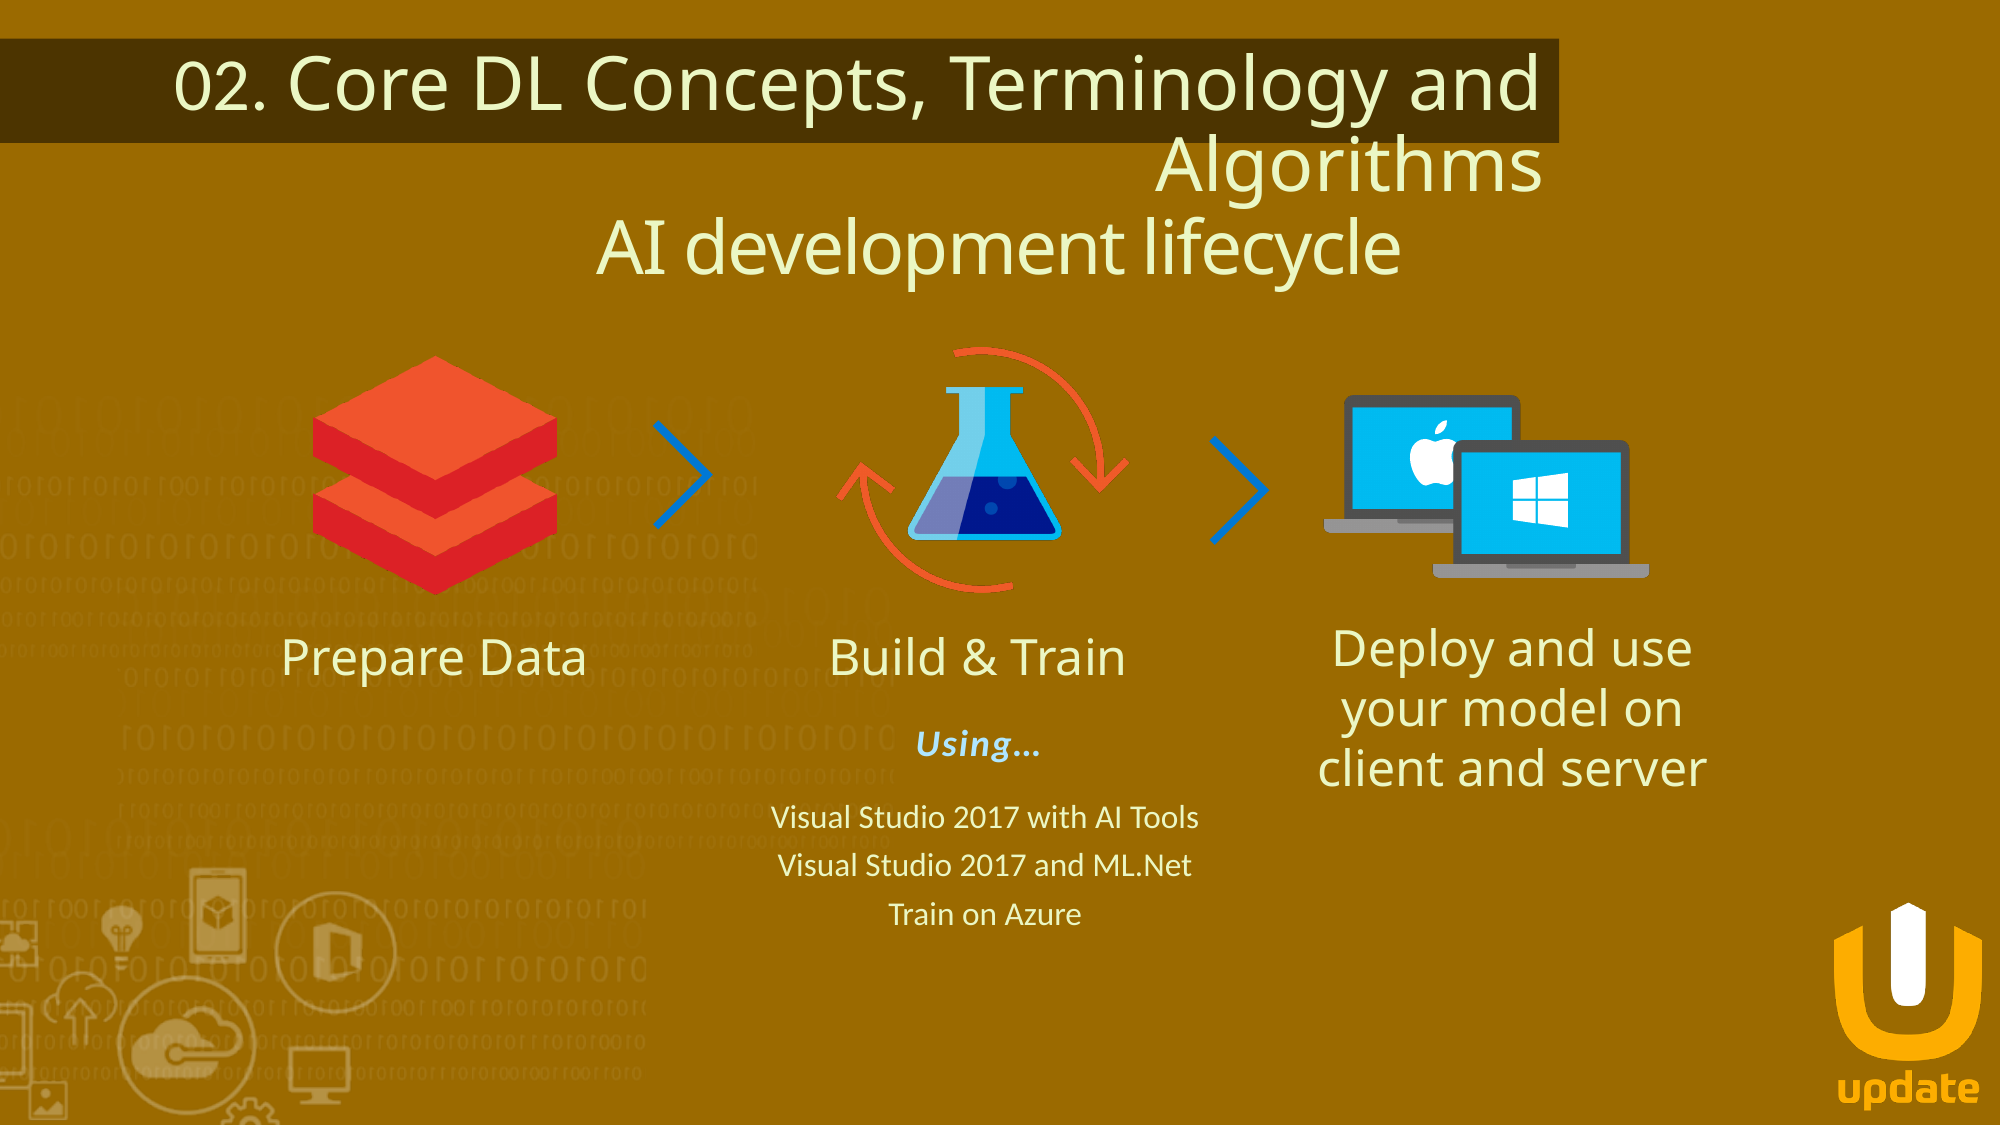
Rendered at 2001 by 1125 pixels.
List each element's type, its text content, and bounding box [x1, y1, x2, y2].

picture [1323, 395, 1650, 578]
text_box AI development lifecycle [0, 202, 2000, 307]
picture [0, 347, 1306, 1125]
picture [1834, 901, 1982, 1113]
text_box Deploy and use your model on client and server [1306, 609, 1735, 804]
text_box 02. Core DL Concepts, Terminology and Algorithms [0, 38, 1560, 143]
